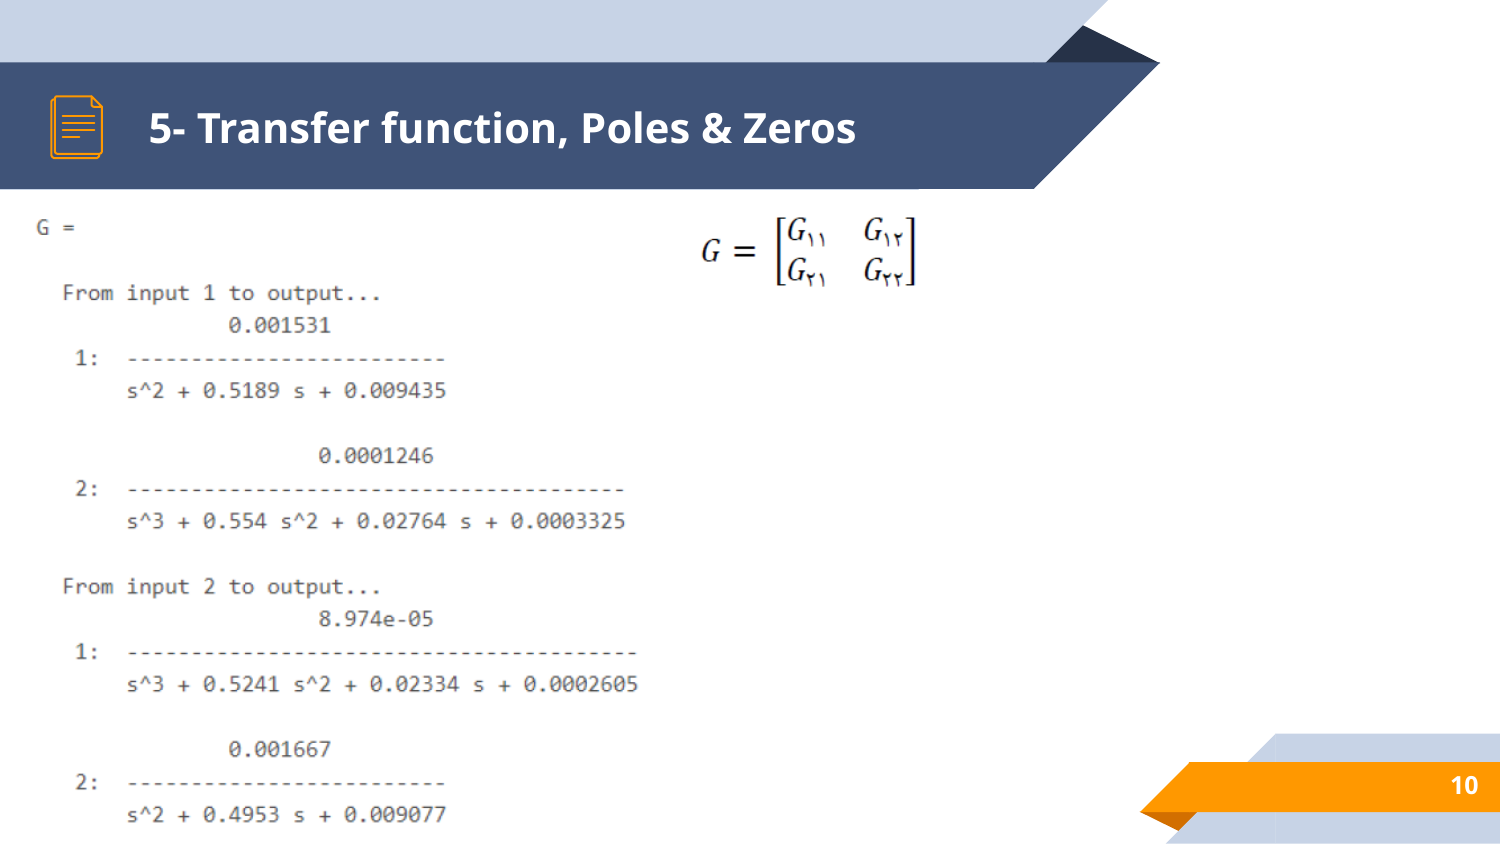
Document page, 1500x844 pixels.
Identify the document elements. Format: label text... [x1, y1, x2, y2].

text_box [50, 96, 103, 159]
slide_number 10 [1249, 760, 1494, 813]
picture [0, 189, 928, 844]
title 5- Transfer function, Poles & Zeros [133, 64, 997, 190]
